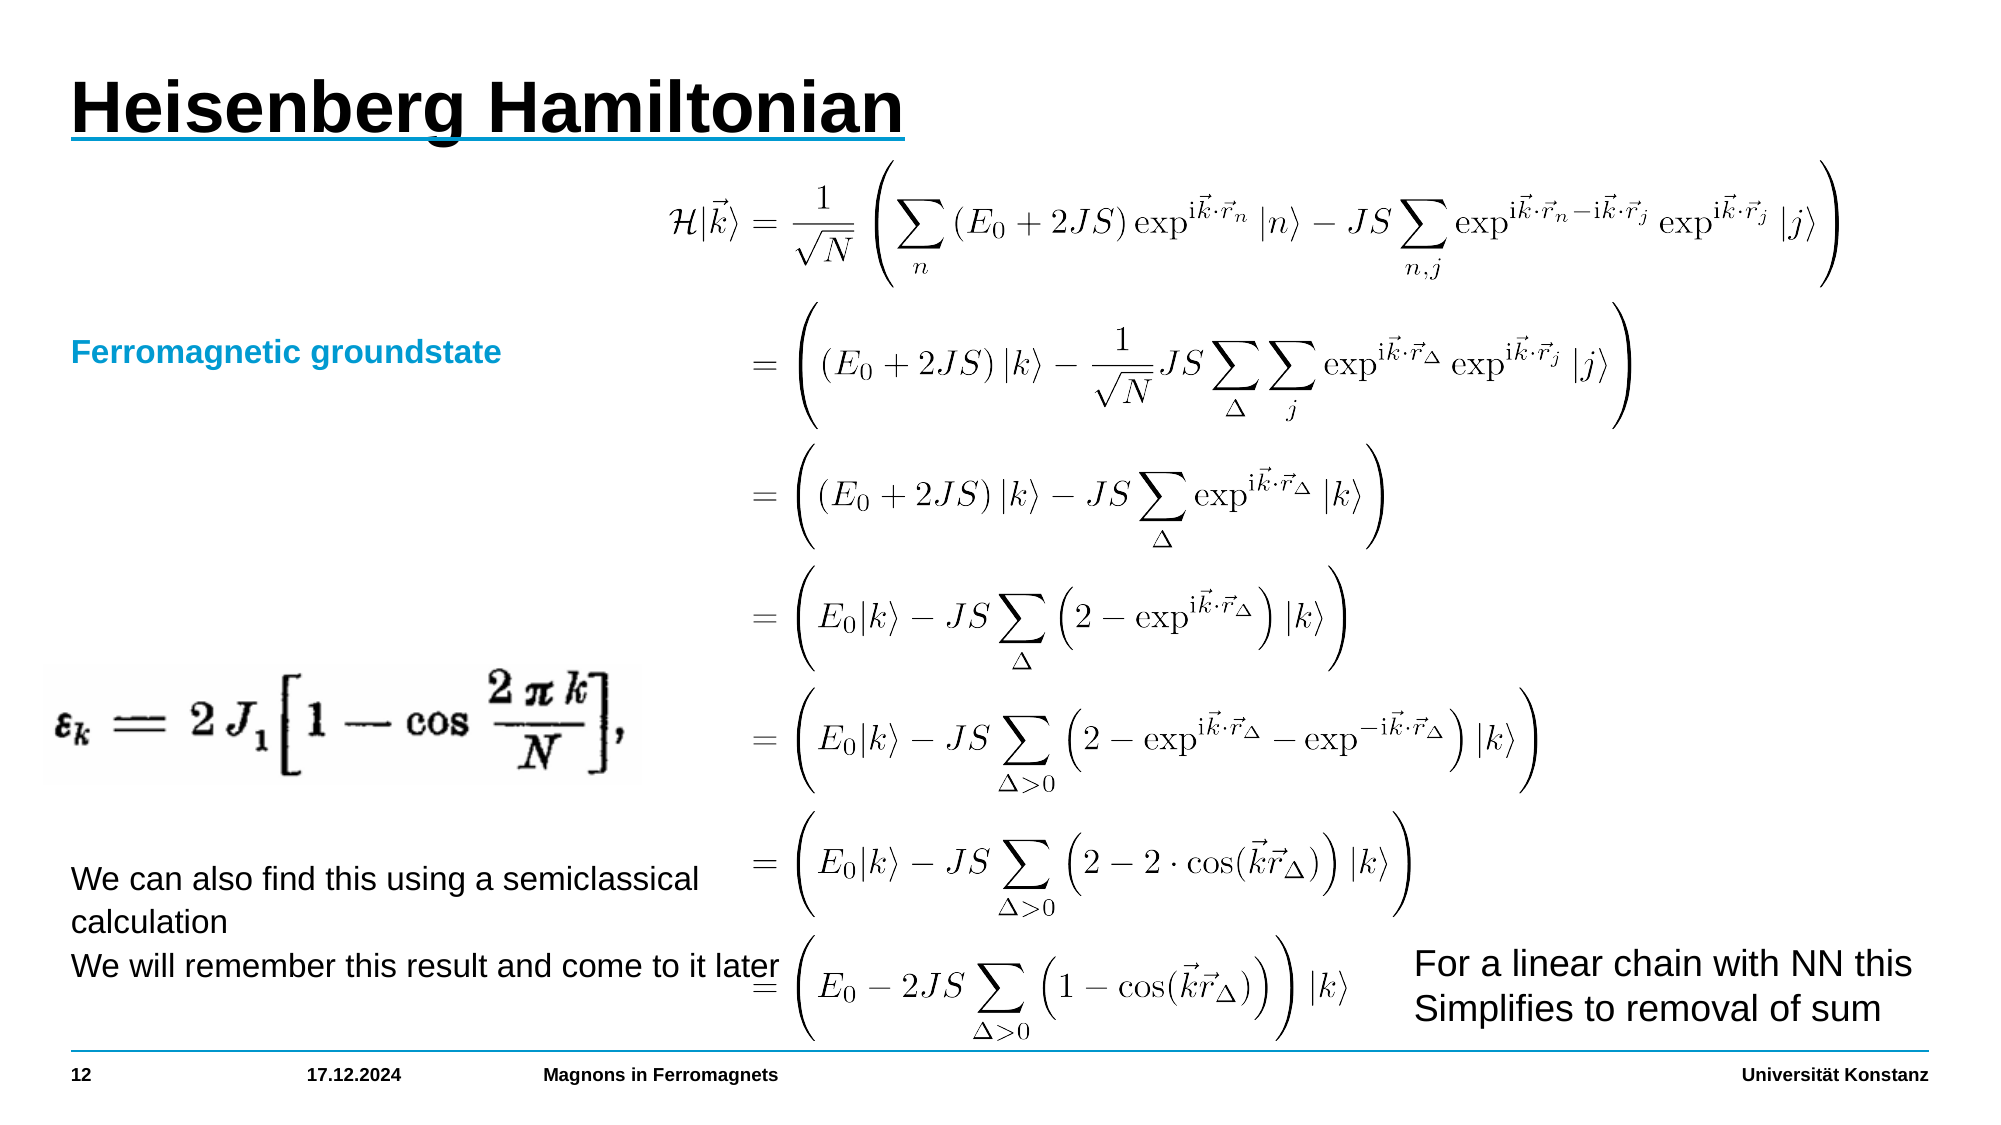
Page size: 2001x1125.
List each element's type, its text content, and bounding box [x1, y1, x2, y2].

list Ferromagnetic groundstate We can also find this using a semiclassical calculation We will remember this result and come to it later [70, 326, 663, 1000]
slide_number 12 [70, 1058, 276, 1094]
picture [42, 663, 642, 785]
text_box For a linear chain with NN this Simplifies to removal of sum [1844, 931, 1929, 1037]
title Heisenberg Hamiltonian [70, 66, 1457, 268]
picture [669, 160, 1840, 1042]
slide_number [306, 1058, 512, 1094]
footer Magnons in Ferromagnets [543, 1058, 1489, 1094]
